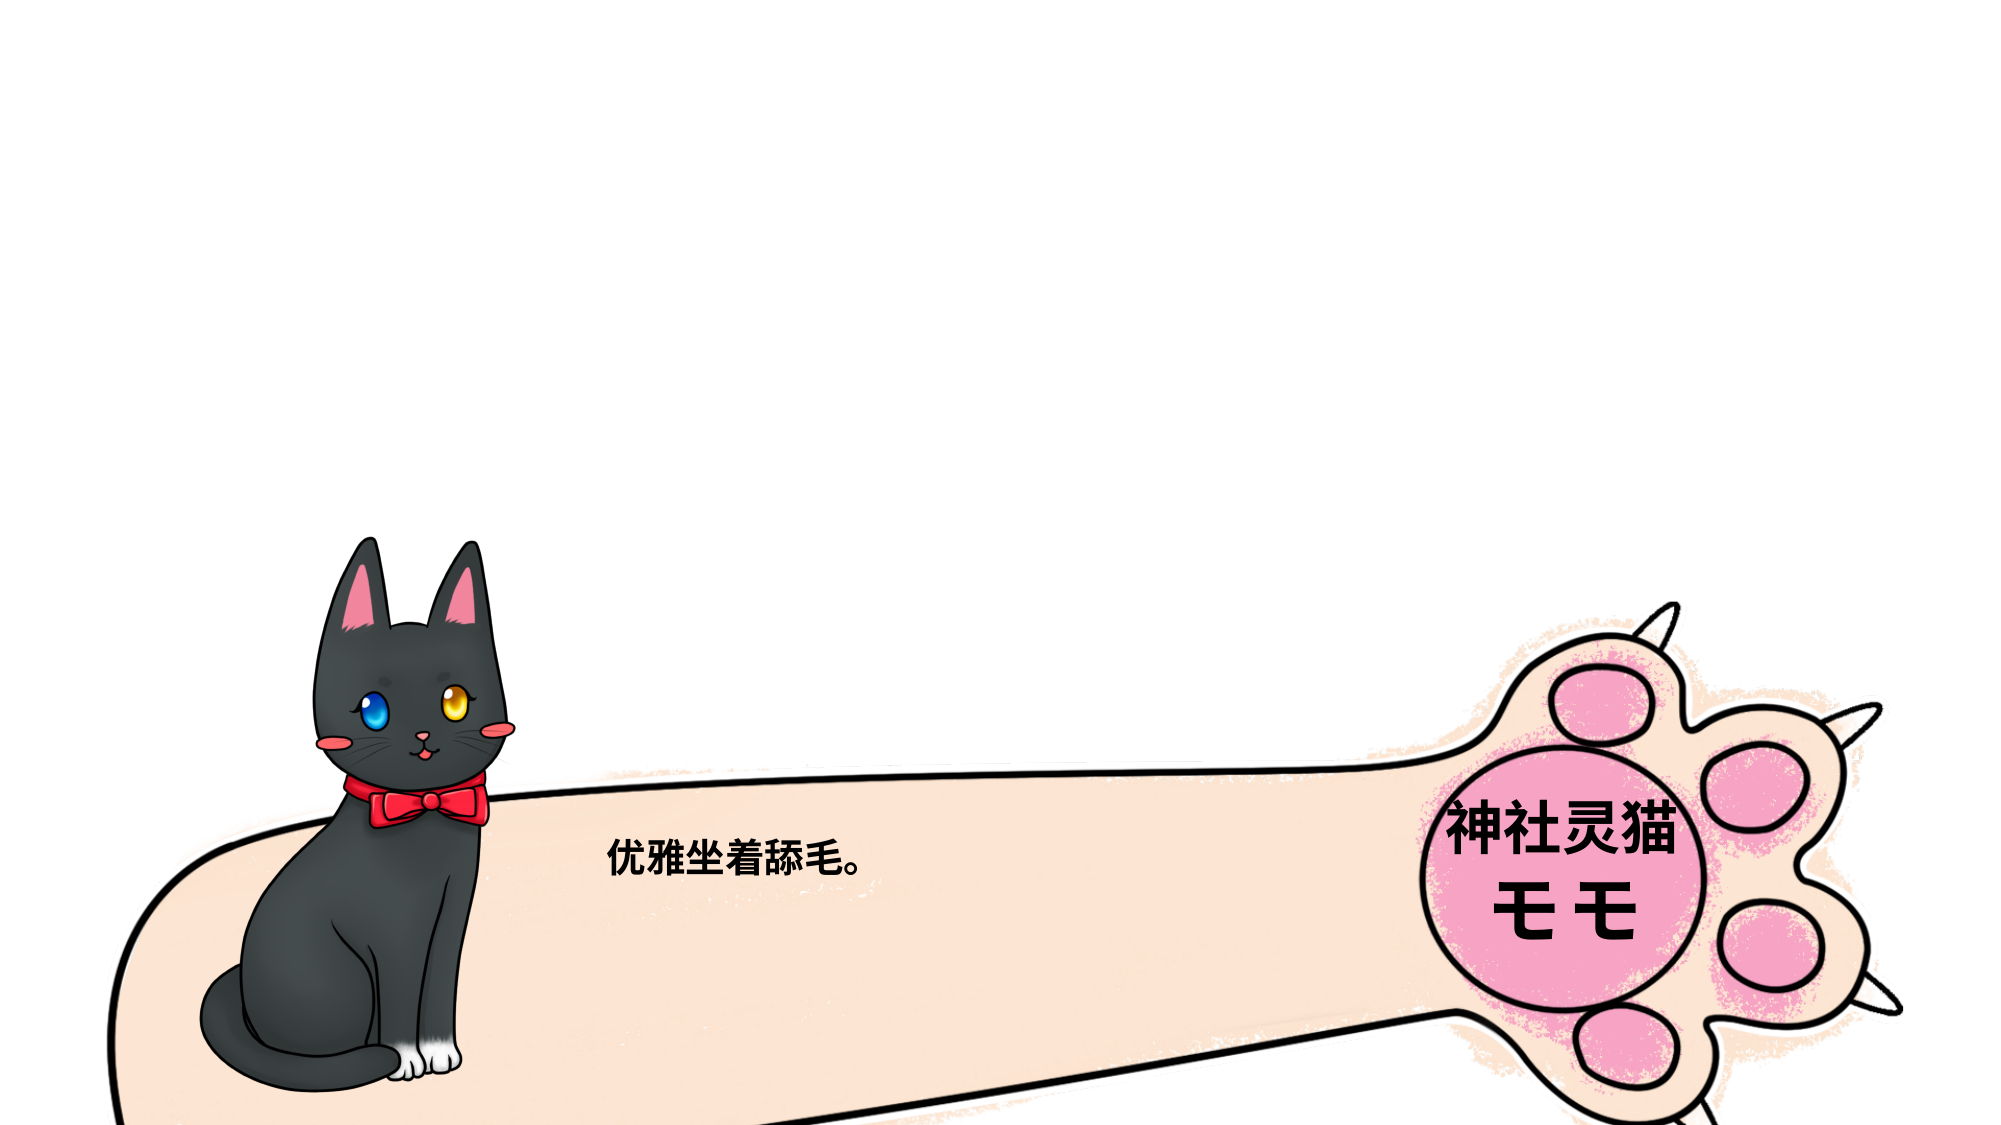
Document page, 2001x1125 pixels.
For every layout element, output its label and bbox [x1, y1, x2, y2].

text_box [0, 520, 2000, 1125]
